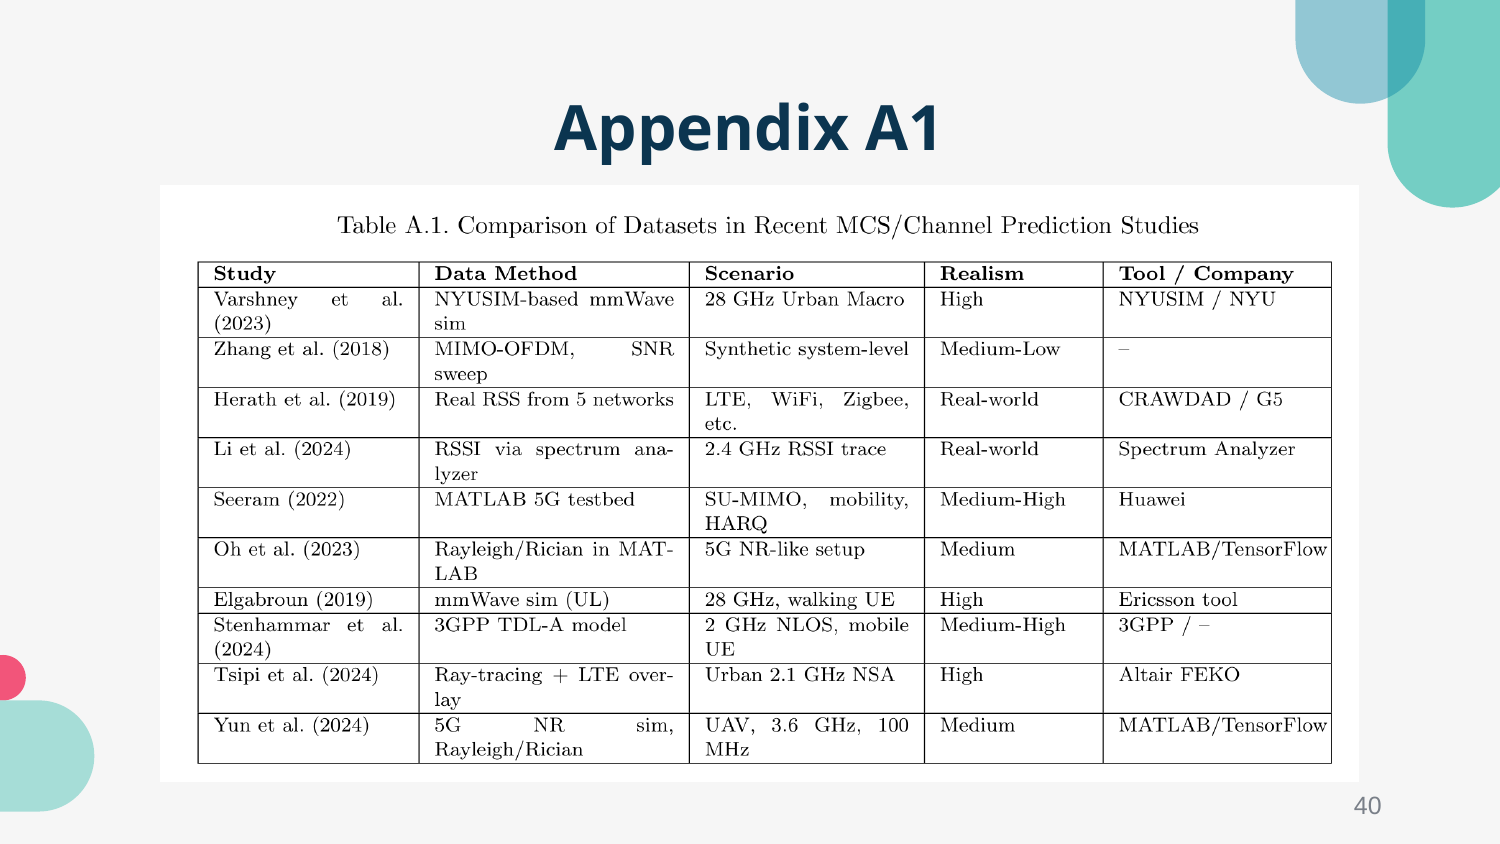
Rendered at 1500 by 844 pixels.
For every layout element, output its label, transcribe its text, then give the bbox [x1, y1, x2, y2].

title Appendix A1 [118, 72, 1382, 167]
picture [160, 185, 1359, 783]
slide_number 40 [1059, 782, 1397, 828]
